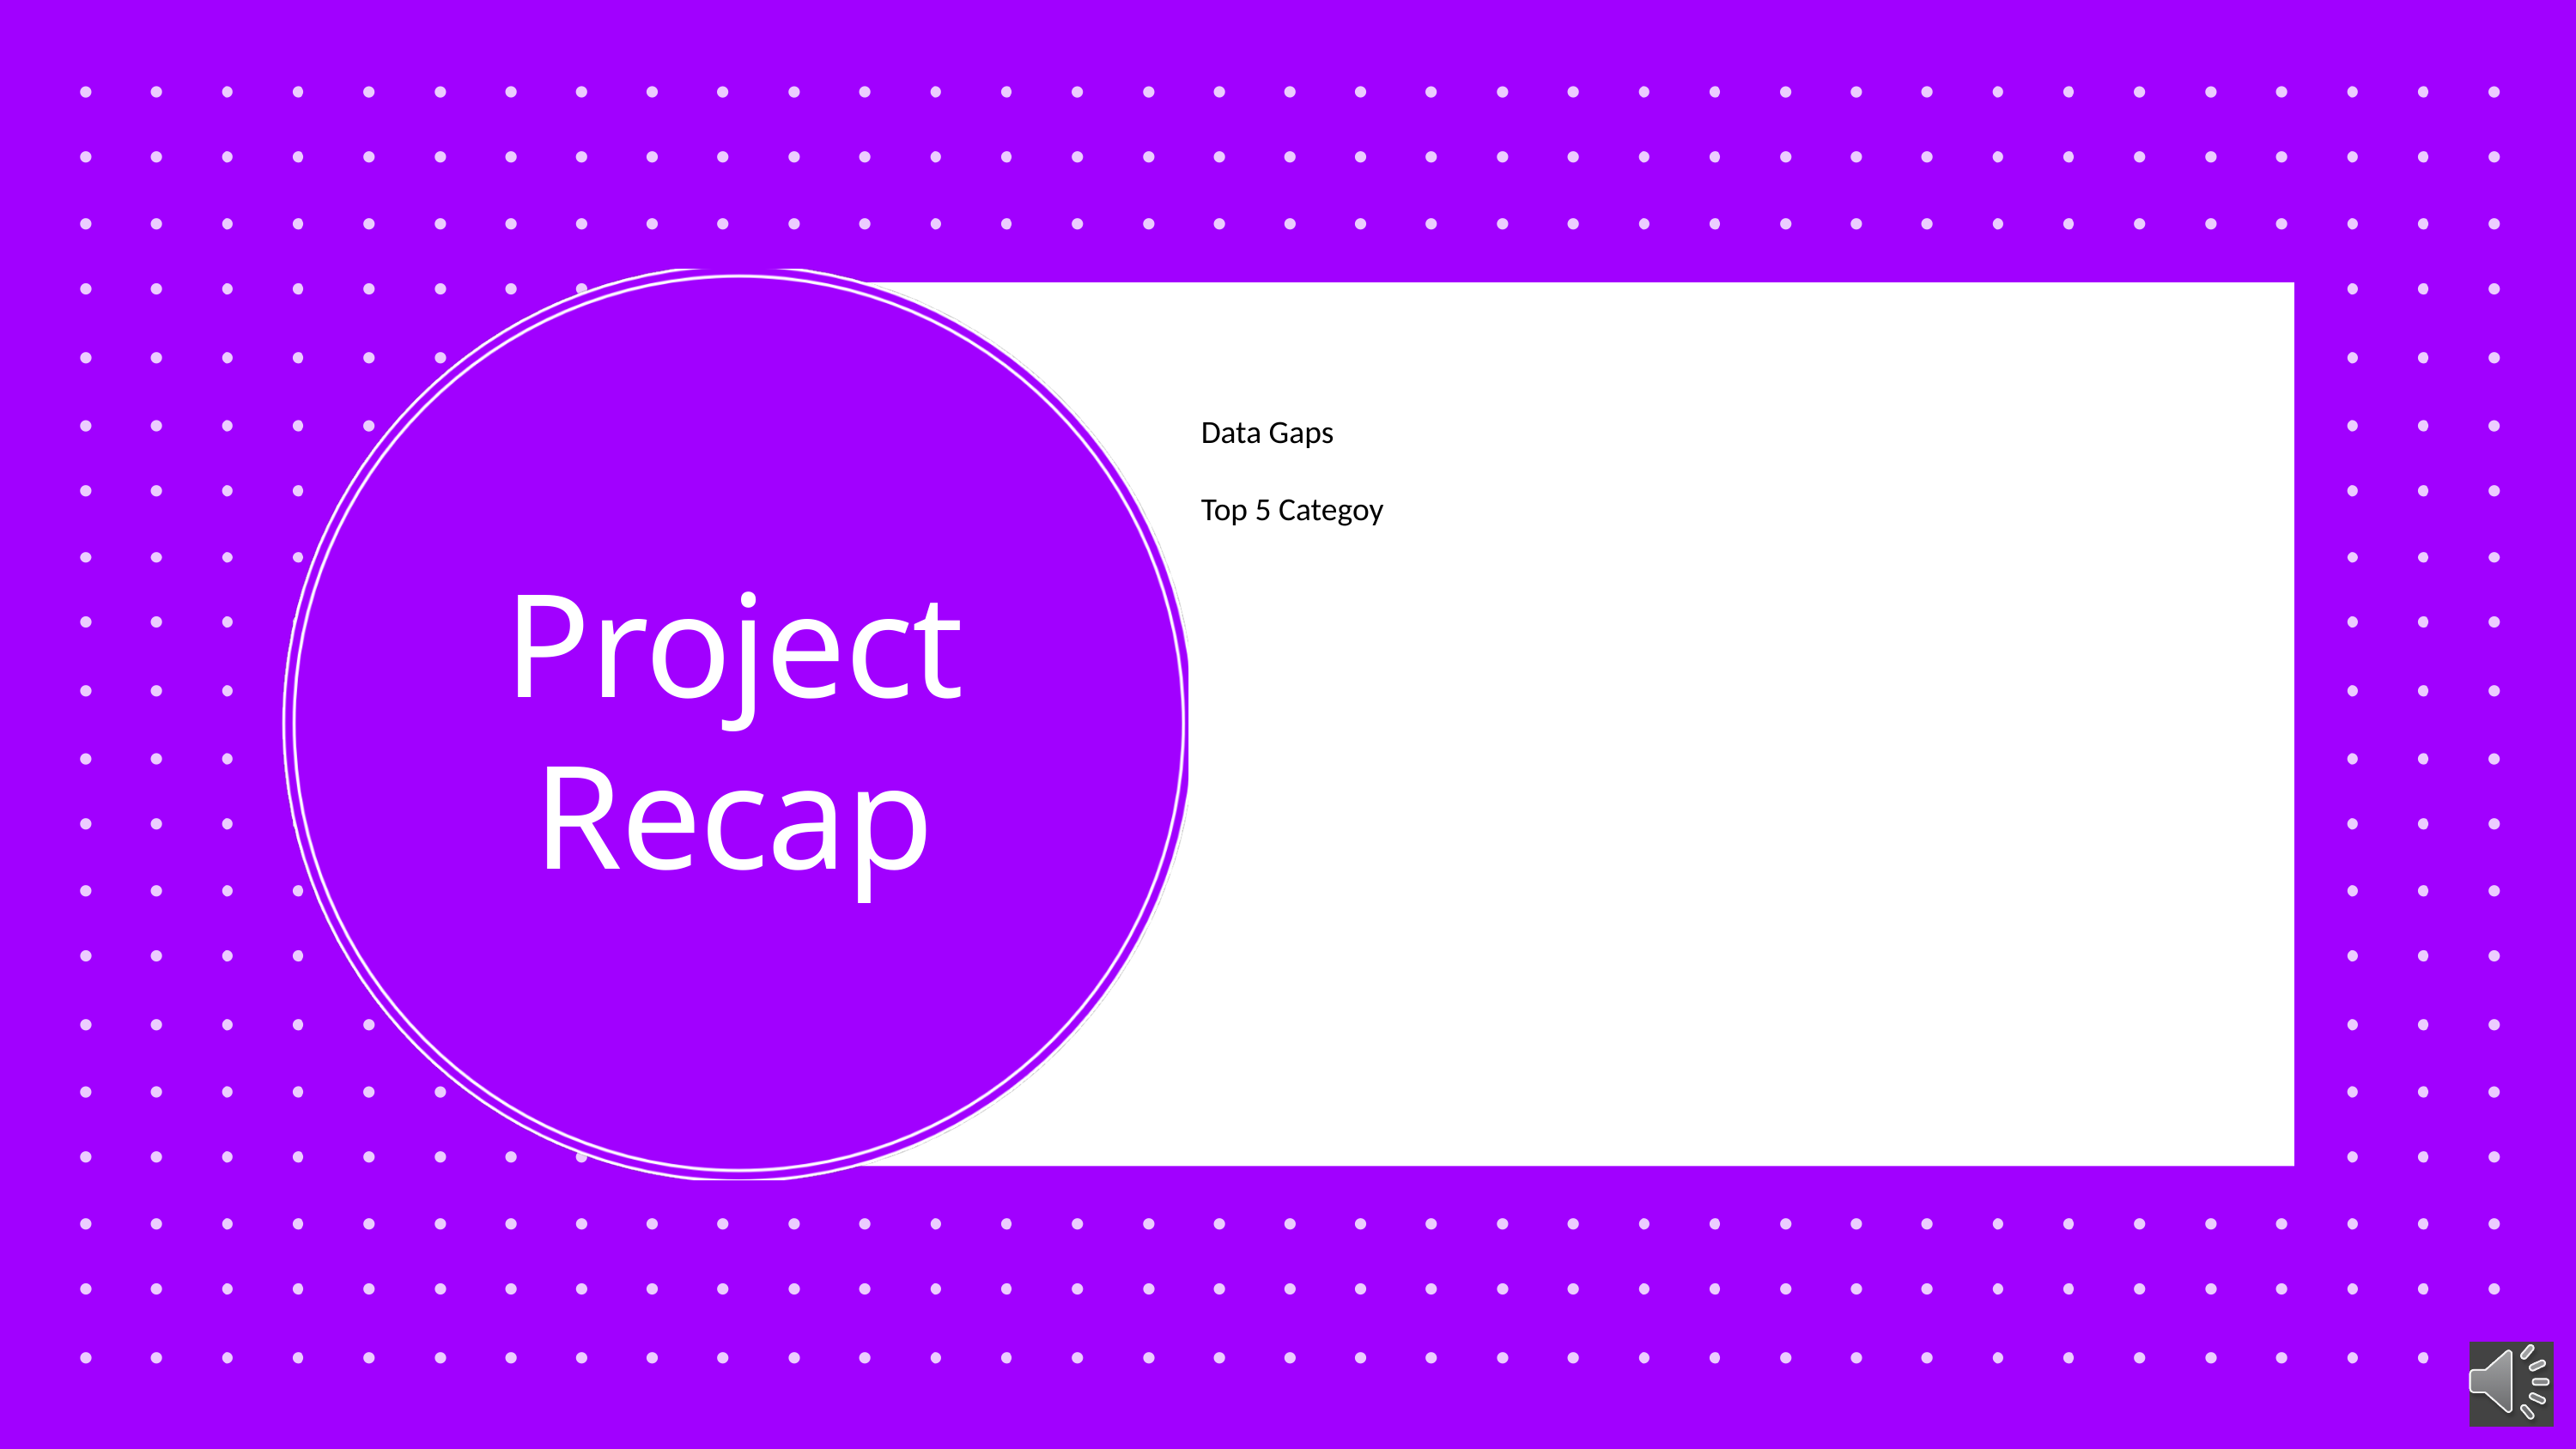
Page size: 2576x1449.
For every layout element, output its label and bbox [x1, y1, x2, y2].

text_box [72, 82, 2504, 1367]
picture [278, 268, 1189, 1180]
picture [2468, 1341, 2555, 1428]
